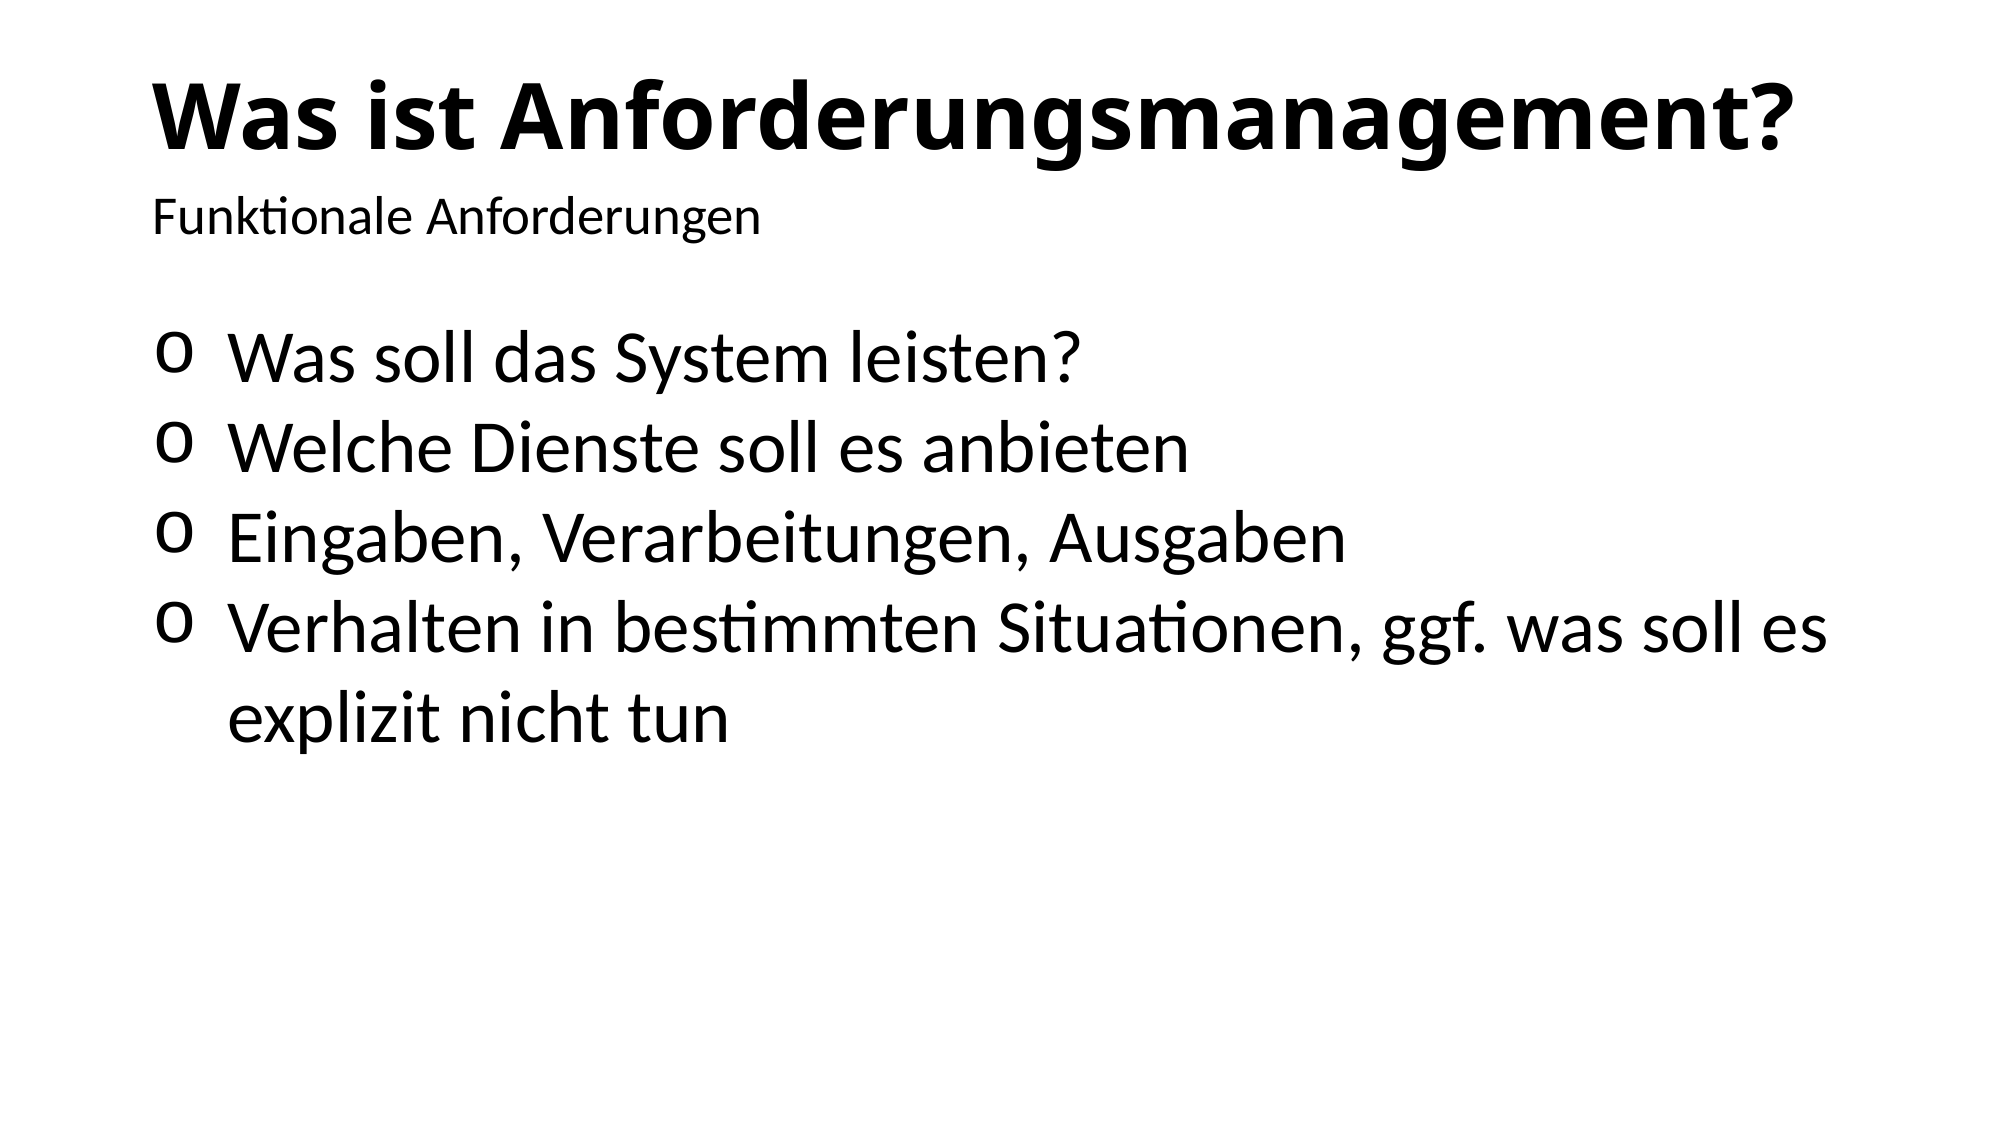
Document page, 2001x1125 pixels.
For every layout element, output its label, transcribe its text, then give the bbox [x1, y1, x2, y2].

list Funktionale Anforderungen [137, 179, 1863, 255]
title Was ist Anforderungsmanagement? [137, 59, 1863, 179]
text_box Was soll das System leisten? Welche Dienste soll es anbieten Eingaben, Verarbeitungen, Ausgaben Verhalten in bestimmten Situationen, ggf. was soll es explizit nicht tun [137, 300, 1863, 765]
